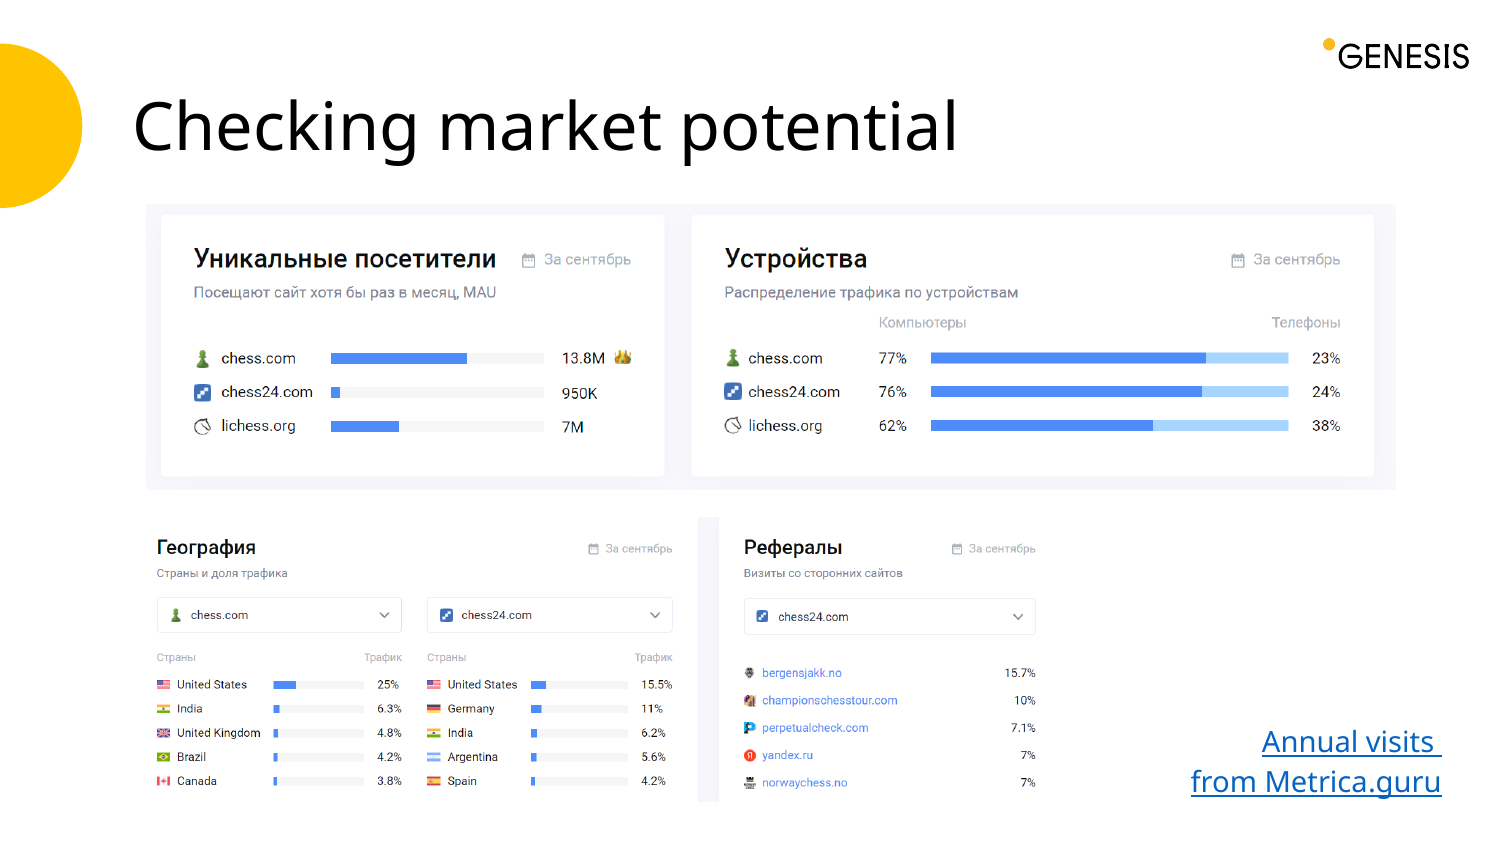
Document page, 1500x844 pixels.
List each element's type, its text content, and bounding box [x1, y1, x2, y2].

text_box Annual visits from Metrica.guru [1175, 716, 1457, 811]
text_box Checking market potential [116, 68, 1109, 181]
picture [146, 204, 1397, 490]
text_box [0, 43, 83, 209]
picture [1323, 38, 1469, 69]
picture [142, 517, 1052, 803]
